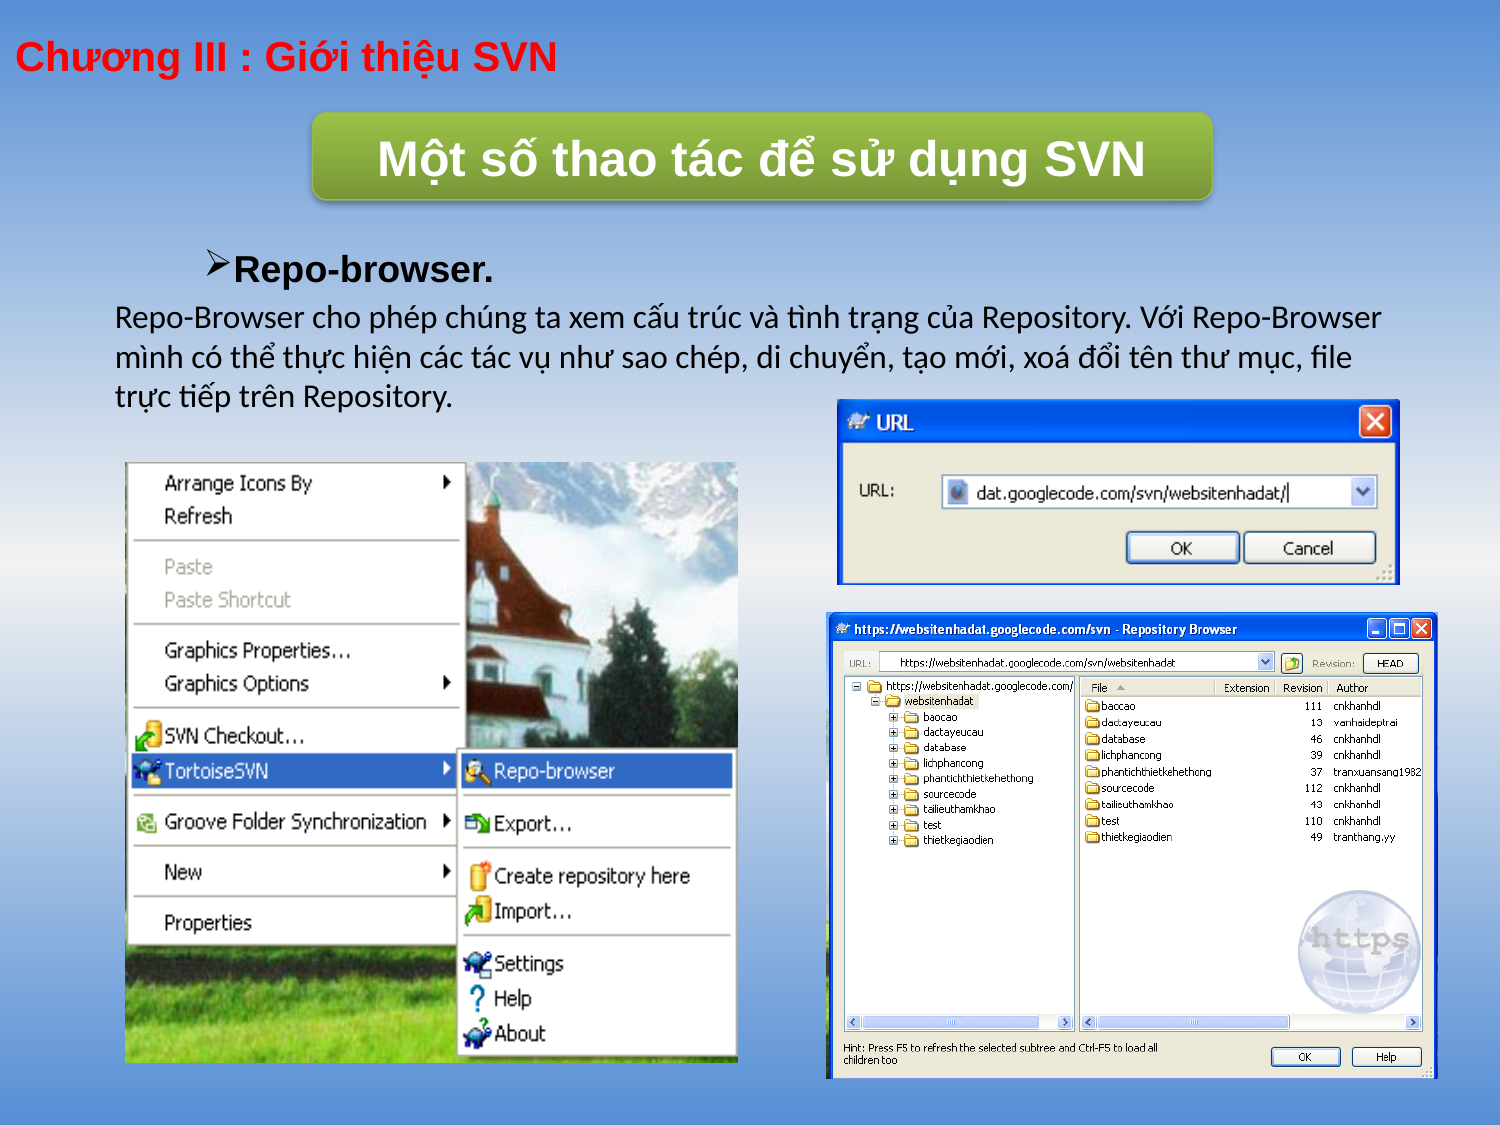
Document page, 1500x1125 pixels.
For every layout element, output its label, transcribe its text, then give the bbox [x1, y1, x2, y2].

picture [837, 399, 1401, 585]
picture [124, 462, 738, 1063]
text_box Repo-browser. [188, 237, 510, 287]
title Chương III : Giới thiệu SVN [0, 0, 825, 88]
text_box Repo-Browser cho phép chúng ta xem cấu trúc và tình trạng của Repository. Với Repo-Browser mình có thể thực hiện các tác vụ như sao chép, di chuyển, tạo mới, xoá đổi tên thư mục, file trực tiếp trên Repository. [99, 287, 1425, 422]
text_box Một số thao tác để sử dụng SVN [311, 111, 1214, 201]
picture [826, 612, 1438, 1079]
